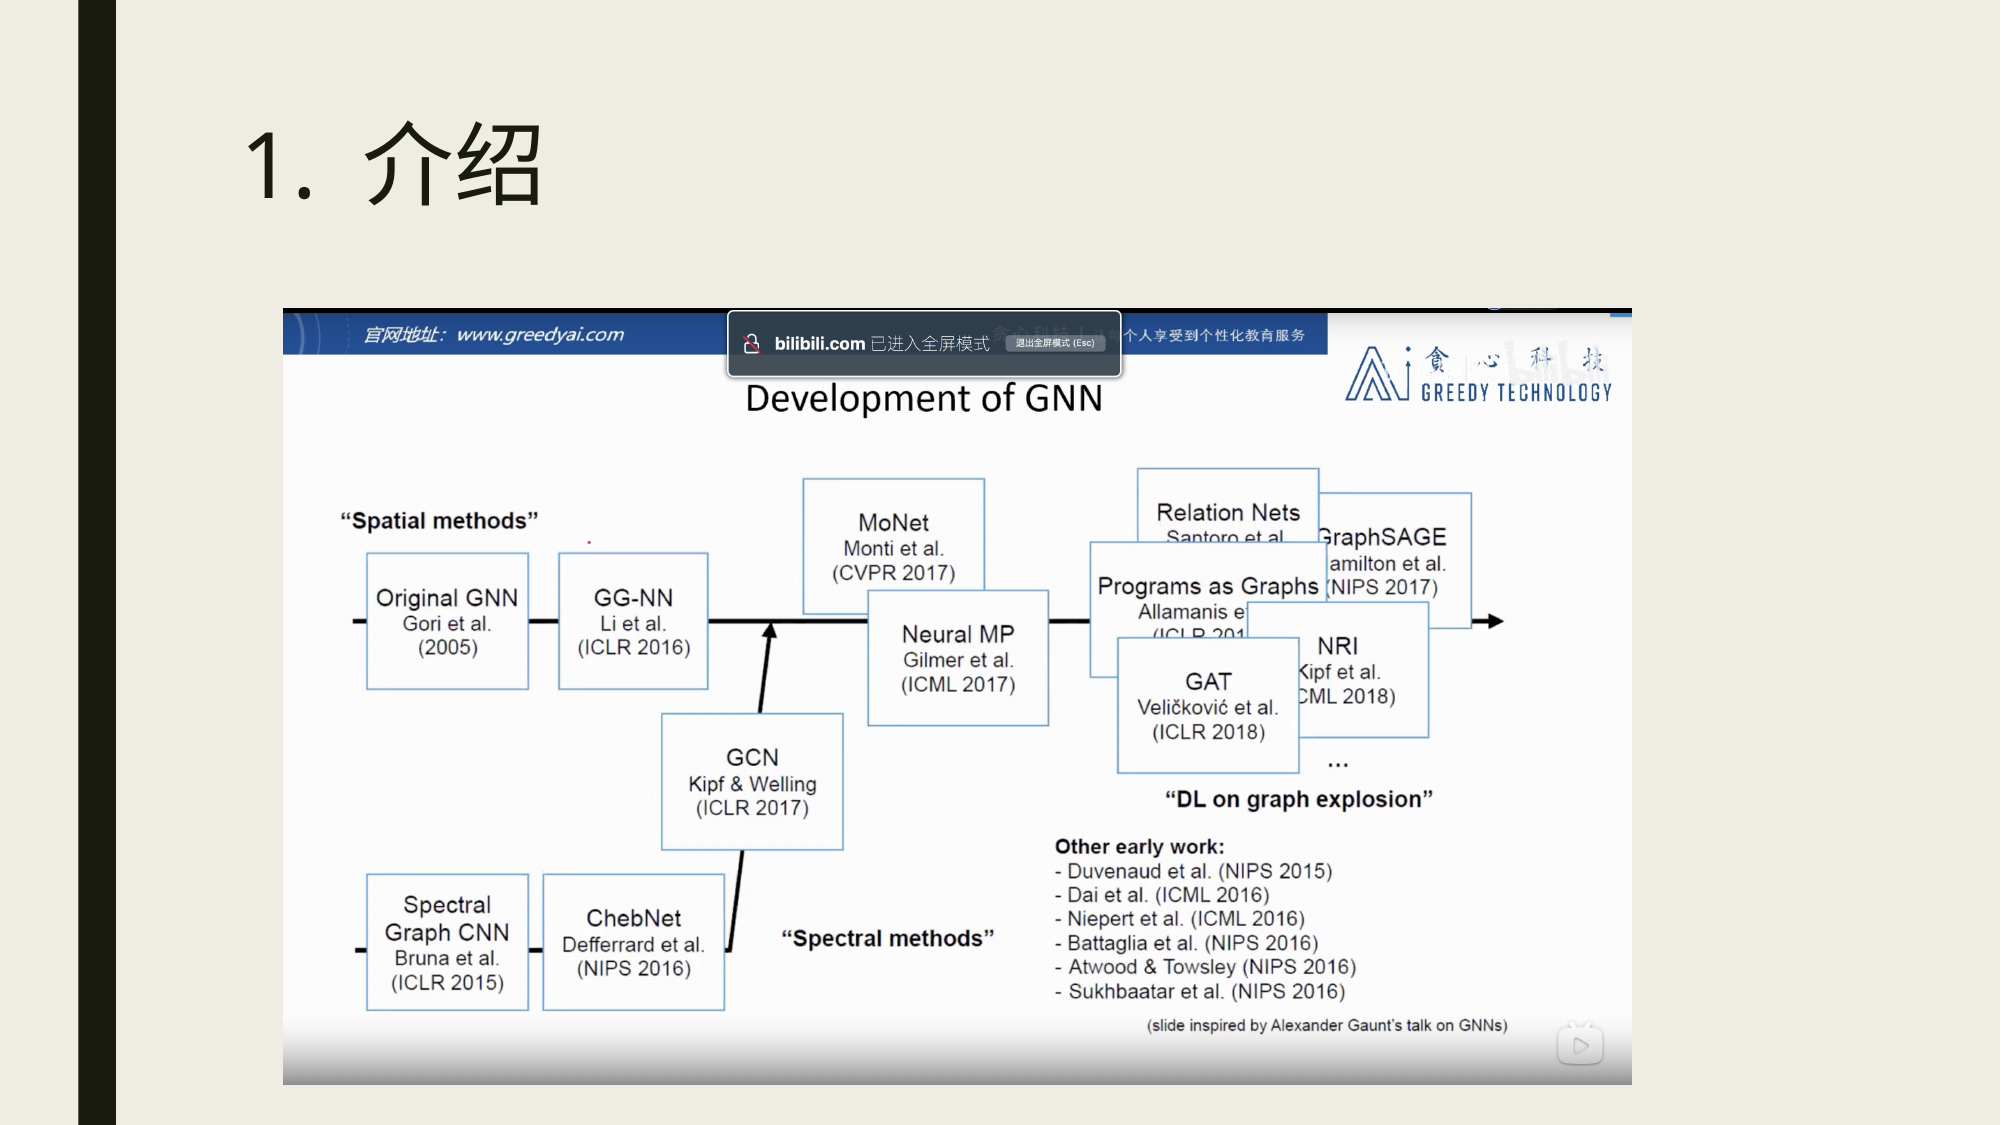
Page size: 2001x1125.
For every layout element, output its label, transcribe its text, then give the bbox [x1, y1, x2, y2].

title 1. 介绍 [225, 112, 1800, 357]
picture [283, 308, 1632, 1085]
